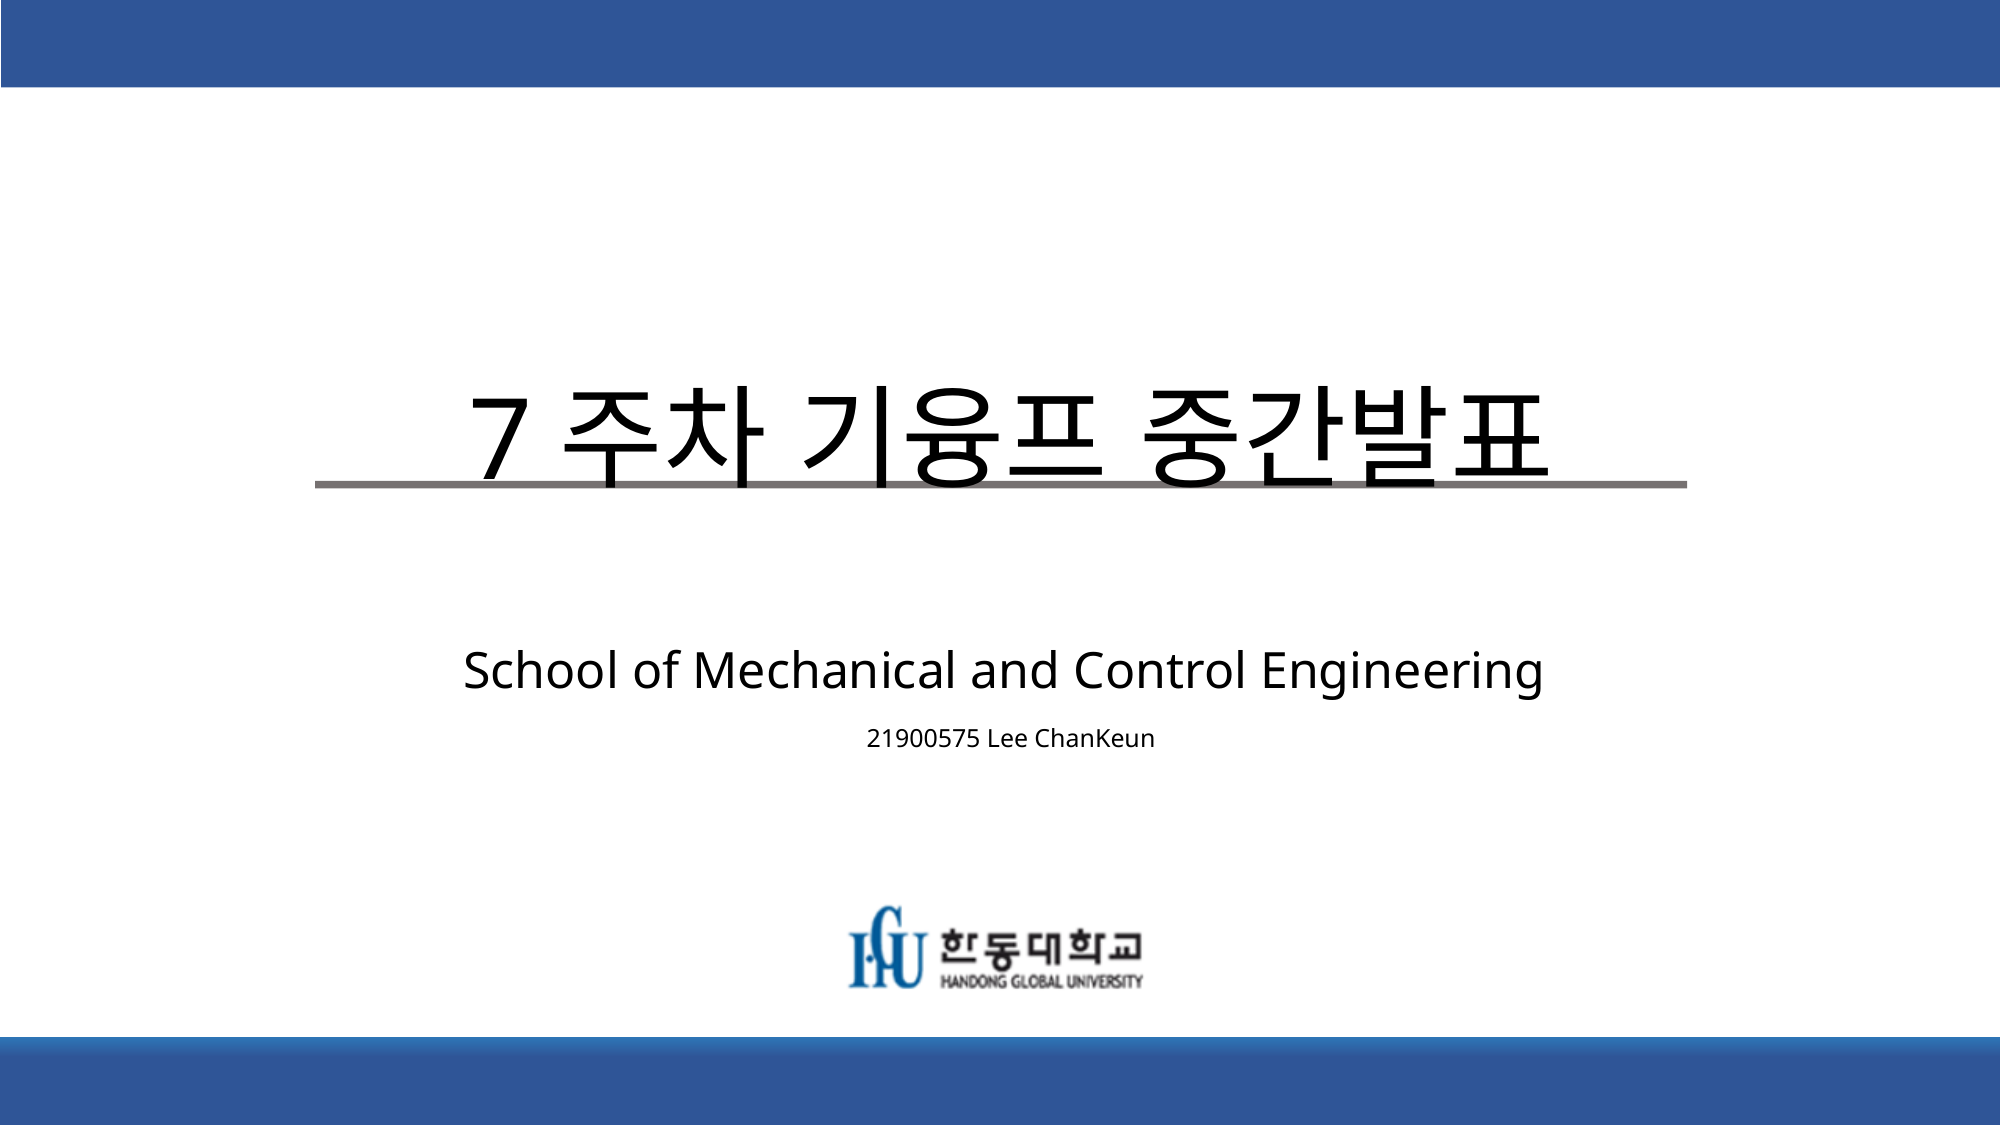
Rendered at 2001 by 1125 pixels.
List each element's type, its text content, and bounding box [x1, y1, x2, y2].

text_box [0, 0, 2000, 88]
text_box [0, 1037, 2000, 1125]
text_box 7주차 기융프 중간발표 School of Mechanical and Control Engineering 21900575 Lee ChanKeun [114, 346, 1908, 542]
picture [819, 891, 1184, 997]
